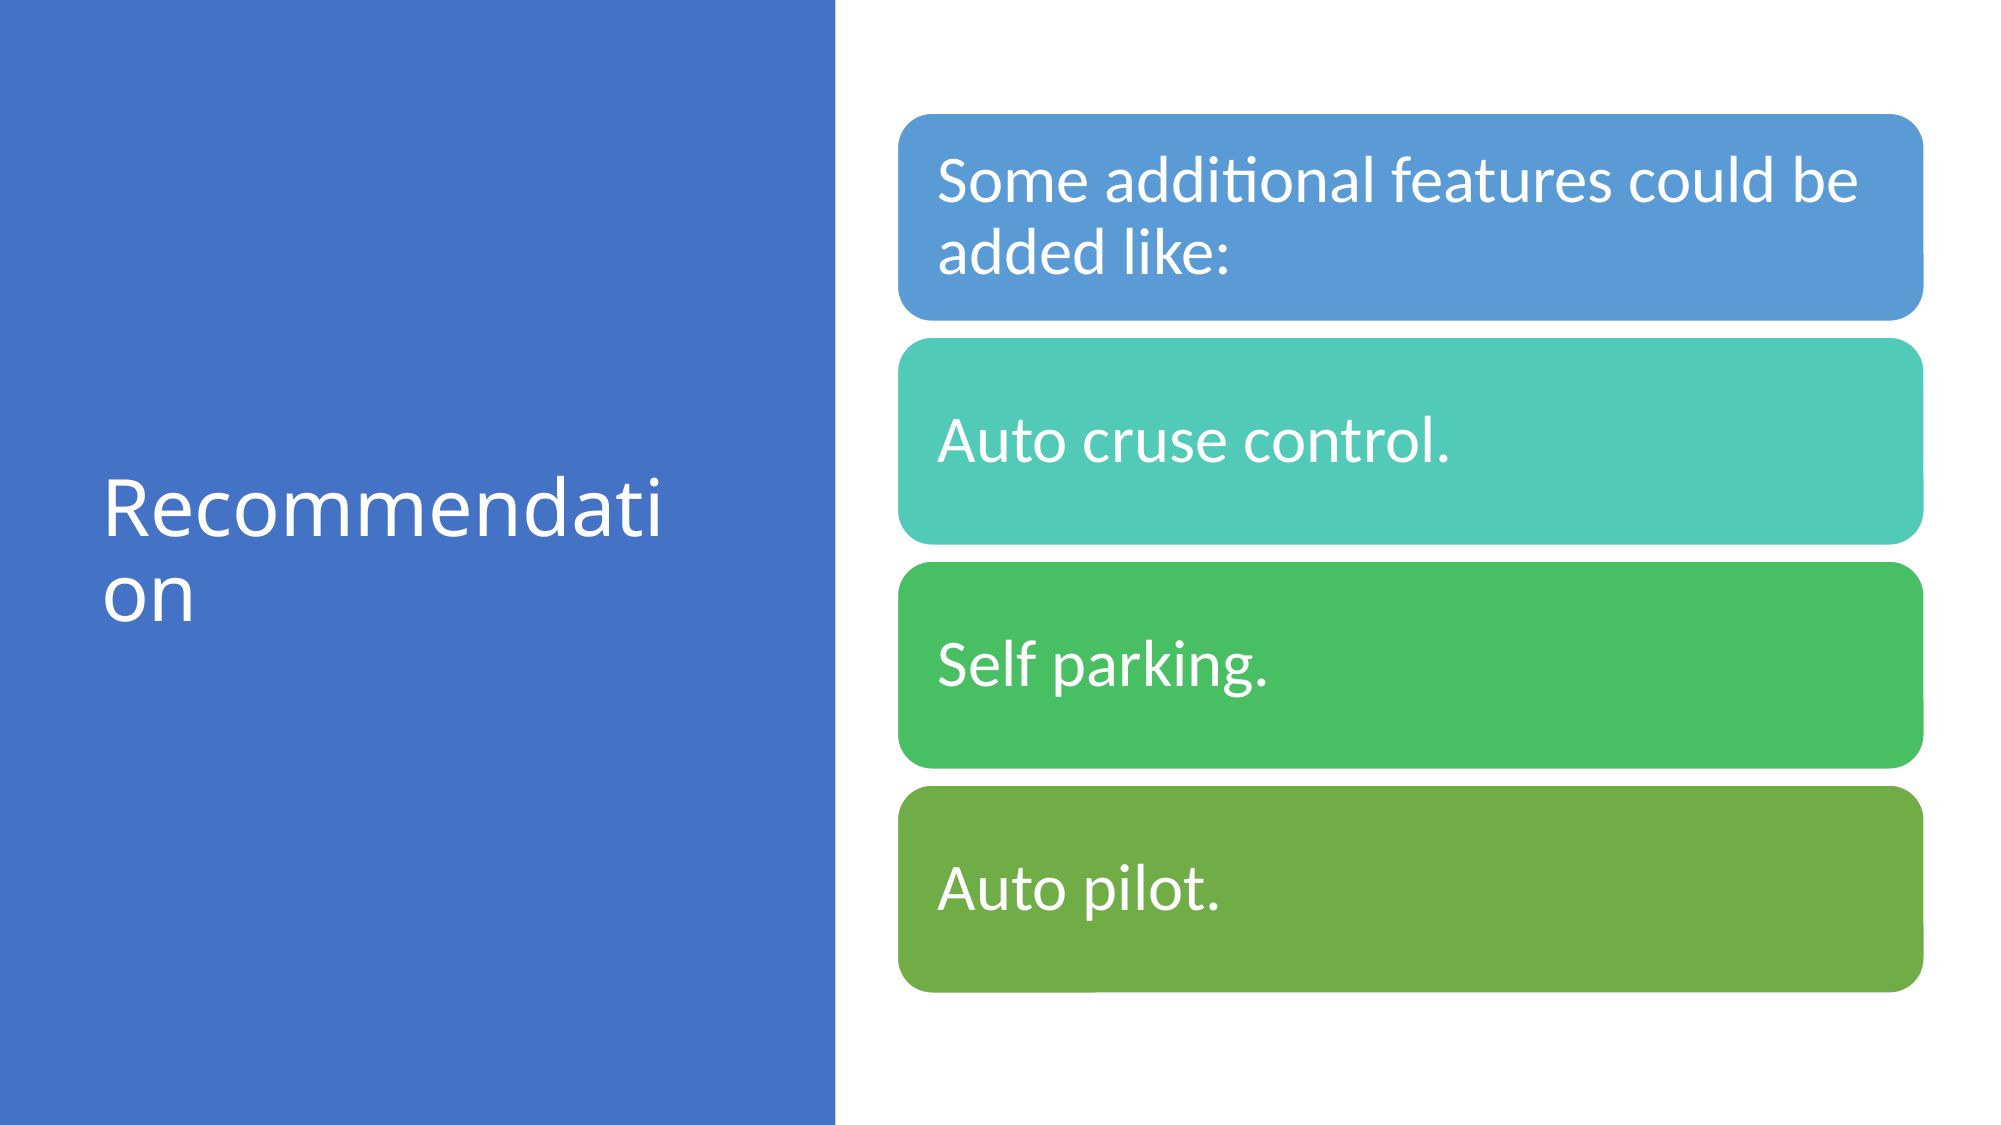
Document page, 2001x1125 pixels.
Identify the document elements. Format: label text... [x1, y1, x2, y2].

text_box [0, 0, 836, 1125]
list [897, 101, 1925, 1005]
title Recommendation [86, 101, 711, 1005]
